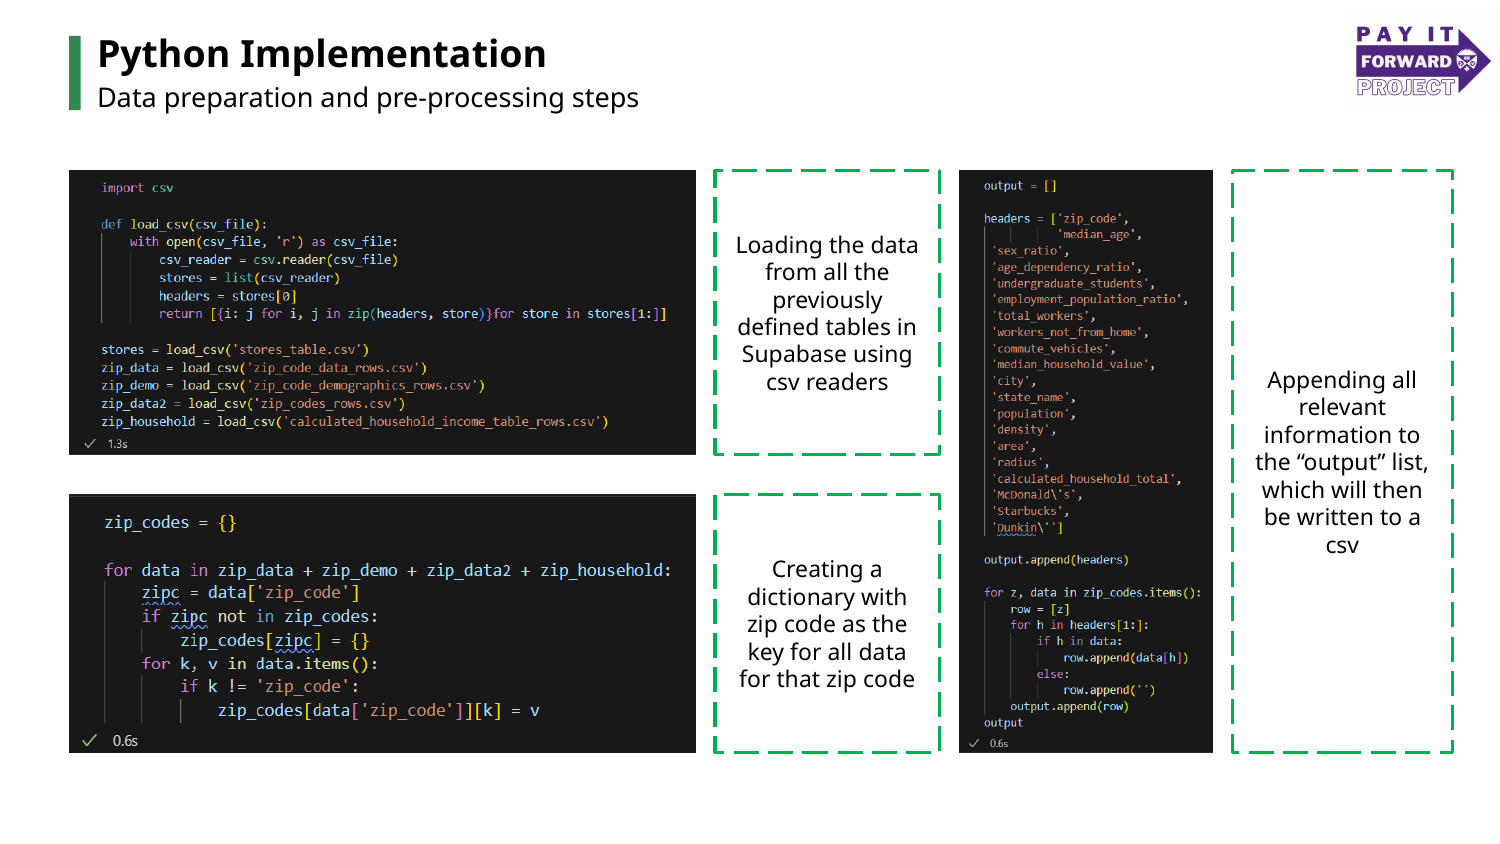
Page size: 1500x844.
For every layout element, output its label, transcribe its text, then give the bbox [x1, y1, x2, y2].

text_box Data preparation and pre-processing steps [97, 80, 1322, 127]
picture [959, 170, 1213, 753]
text_box Appending all relevant information to the “output” list, which will then be written to a csv [1230, 169, 1454, 754]
text_box Loading the data from all the previously defined tables in Supabase using csv readers [713, 169, 942, 456]
text_box Creating a dictionary with zip code as the key for all data for that zip code [713, 493, 942, 754]
picture [68, 494, 696, 753]
text_box Python Implementation [97, 30, 1322, 77]
text_box [69, 35, 81, 111]
picture [68, 170, 696, 455]
picture [1340, 5, 1500, 110]
